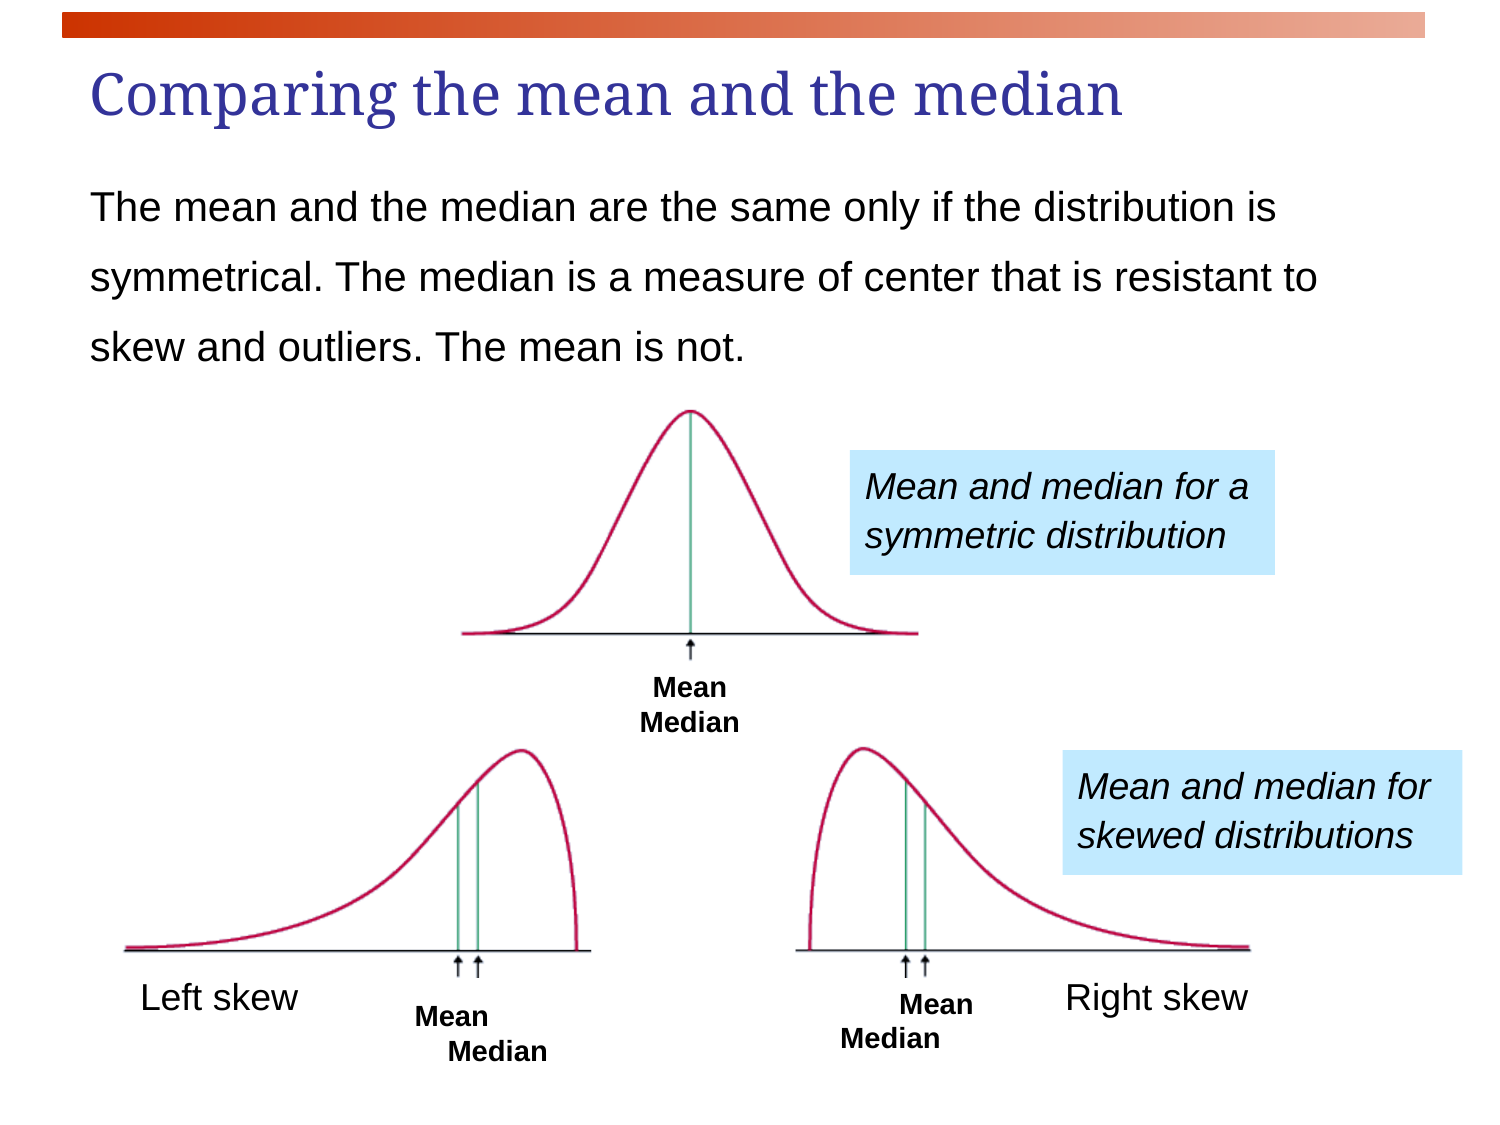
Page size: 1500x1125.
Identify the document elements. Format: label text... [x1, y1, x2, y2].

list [112, 738, 613, 978]
text_box Mean and median for skewed distributions [1266, 750, 1463, 875]
text_box Mean and median for a symmetric distribution [929, 450, 1275, 575]
text_box Comparing the mean and the median [74, 50, 1413, 135]
text_box Mean Median [624, 675, 755, 747]
text_box Right skew [1050, 982, 1264, 1026]
text_box The mean and the median are the same only if the distribution is symmetrical. The median is a measure of center that is resistant to skew and outliers. The mean is not. [74, 152, 1438, 378]
text_box Mean Median [399, 990, 563, 1075]
text_box Left skew [125, 986, 314, 1026]
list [449, 399, 926, 666]
picture [787, 736, 1263, 978]
text_box Mean Median [825, 985, 989, 1063]
